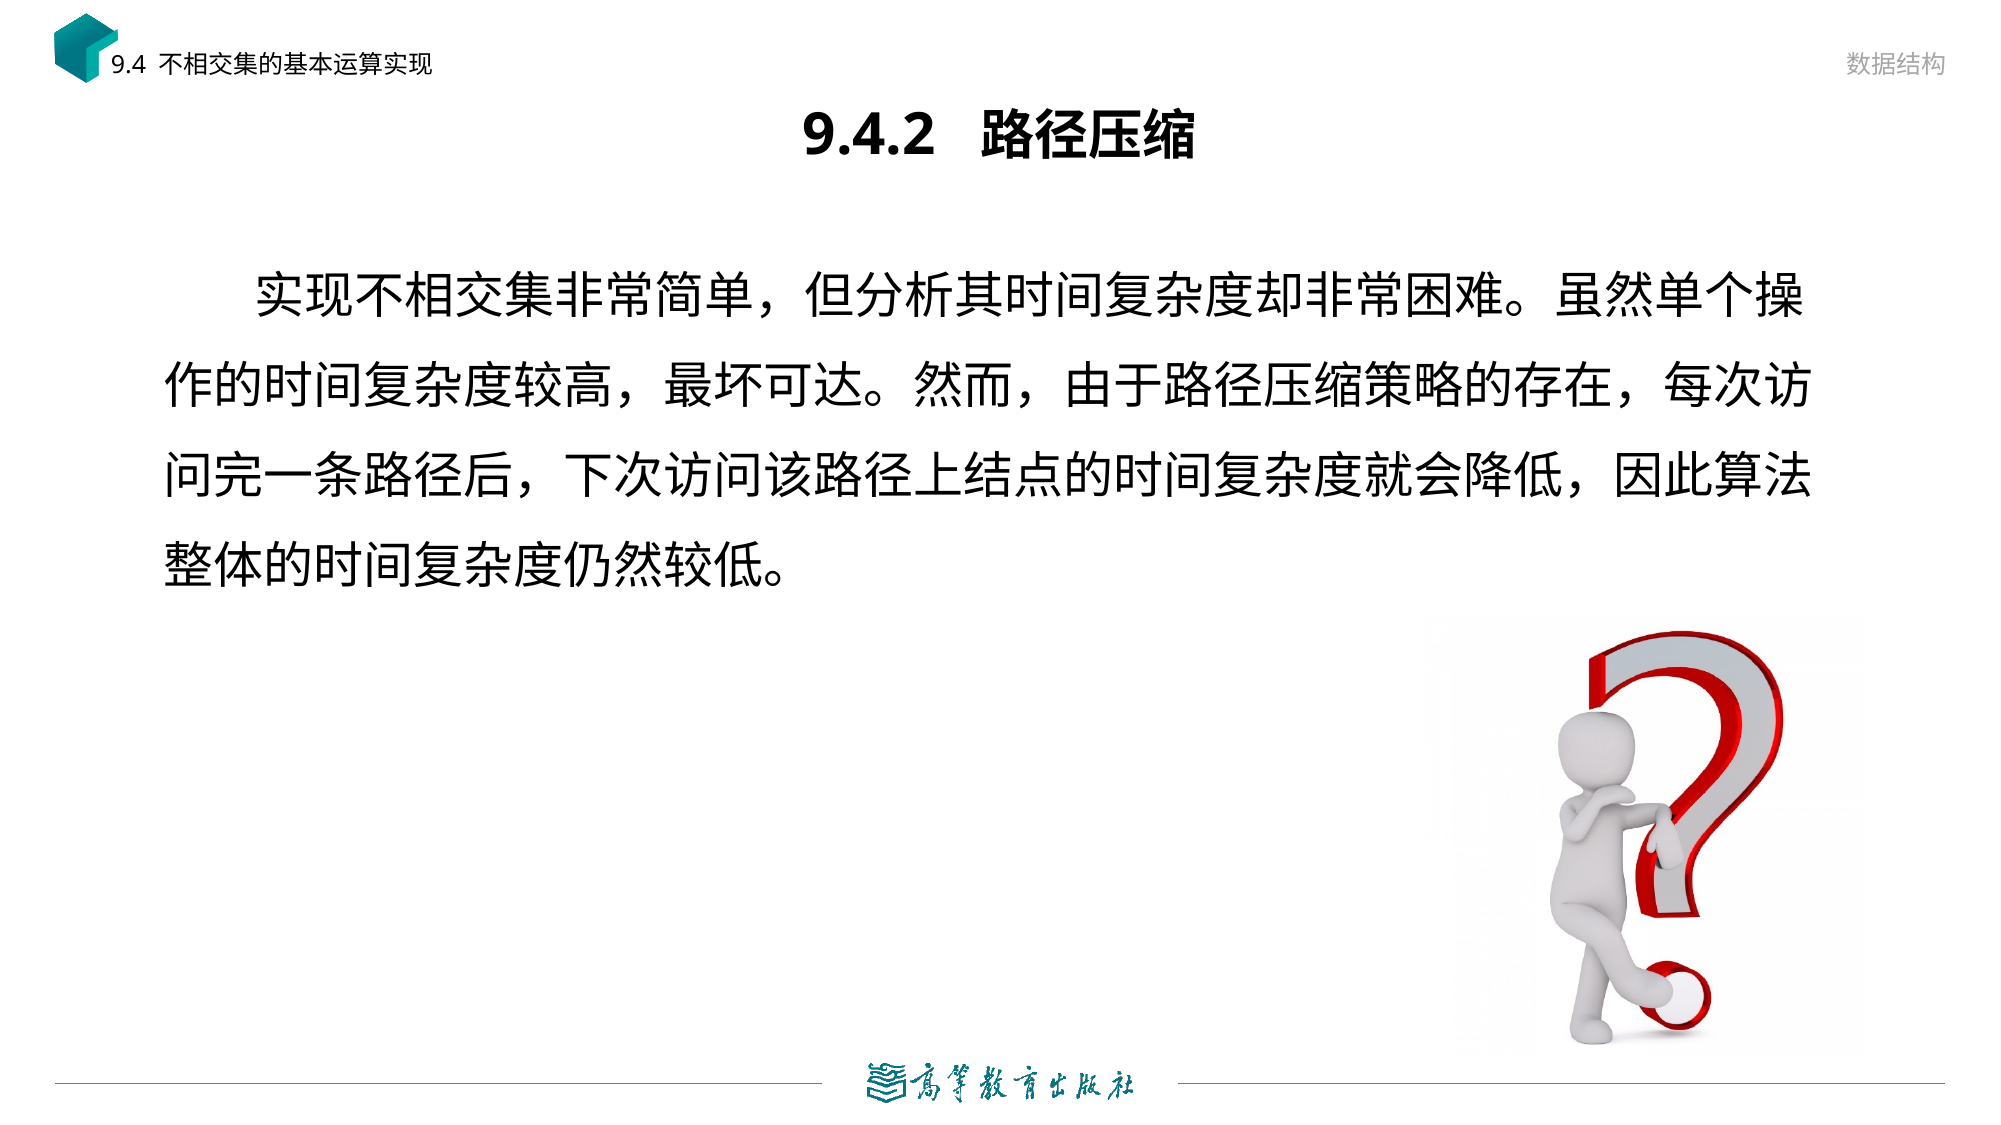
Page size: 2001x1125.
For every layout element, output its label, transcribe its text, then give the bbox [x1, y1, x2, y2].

title 9.4.2 路径压缩 [137, 92, 1863, 178]
subtitle 9.4 不相交集的基本运算实现 [95, 44, 894, 99]
list 数据结构 [1115, 32, 1962, 86]
picture [867, 1063, 1133, 1103]
picture [1424, 617, 1863, 1055]
